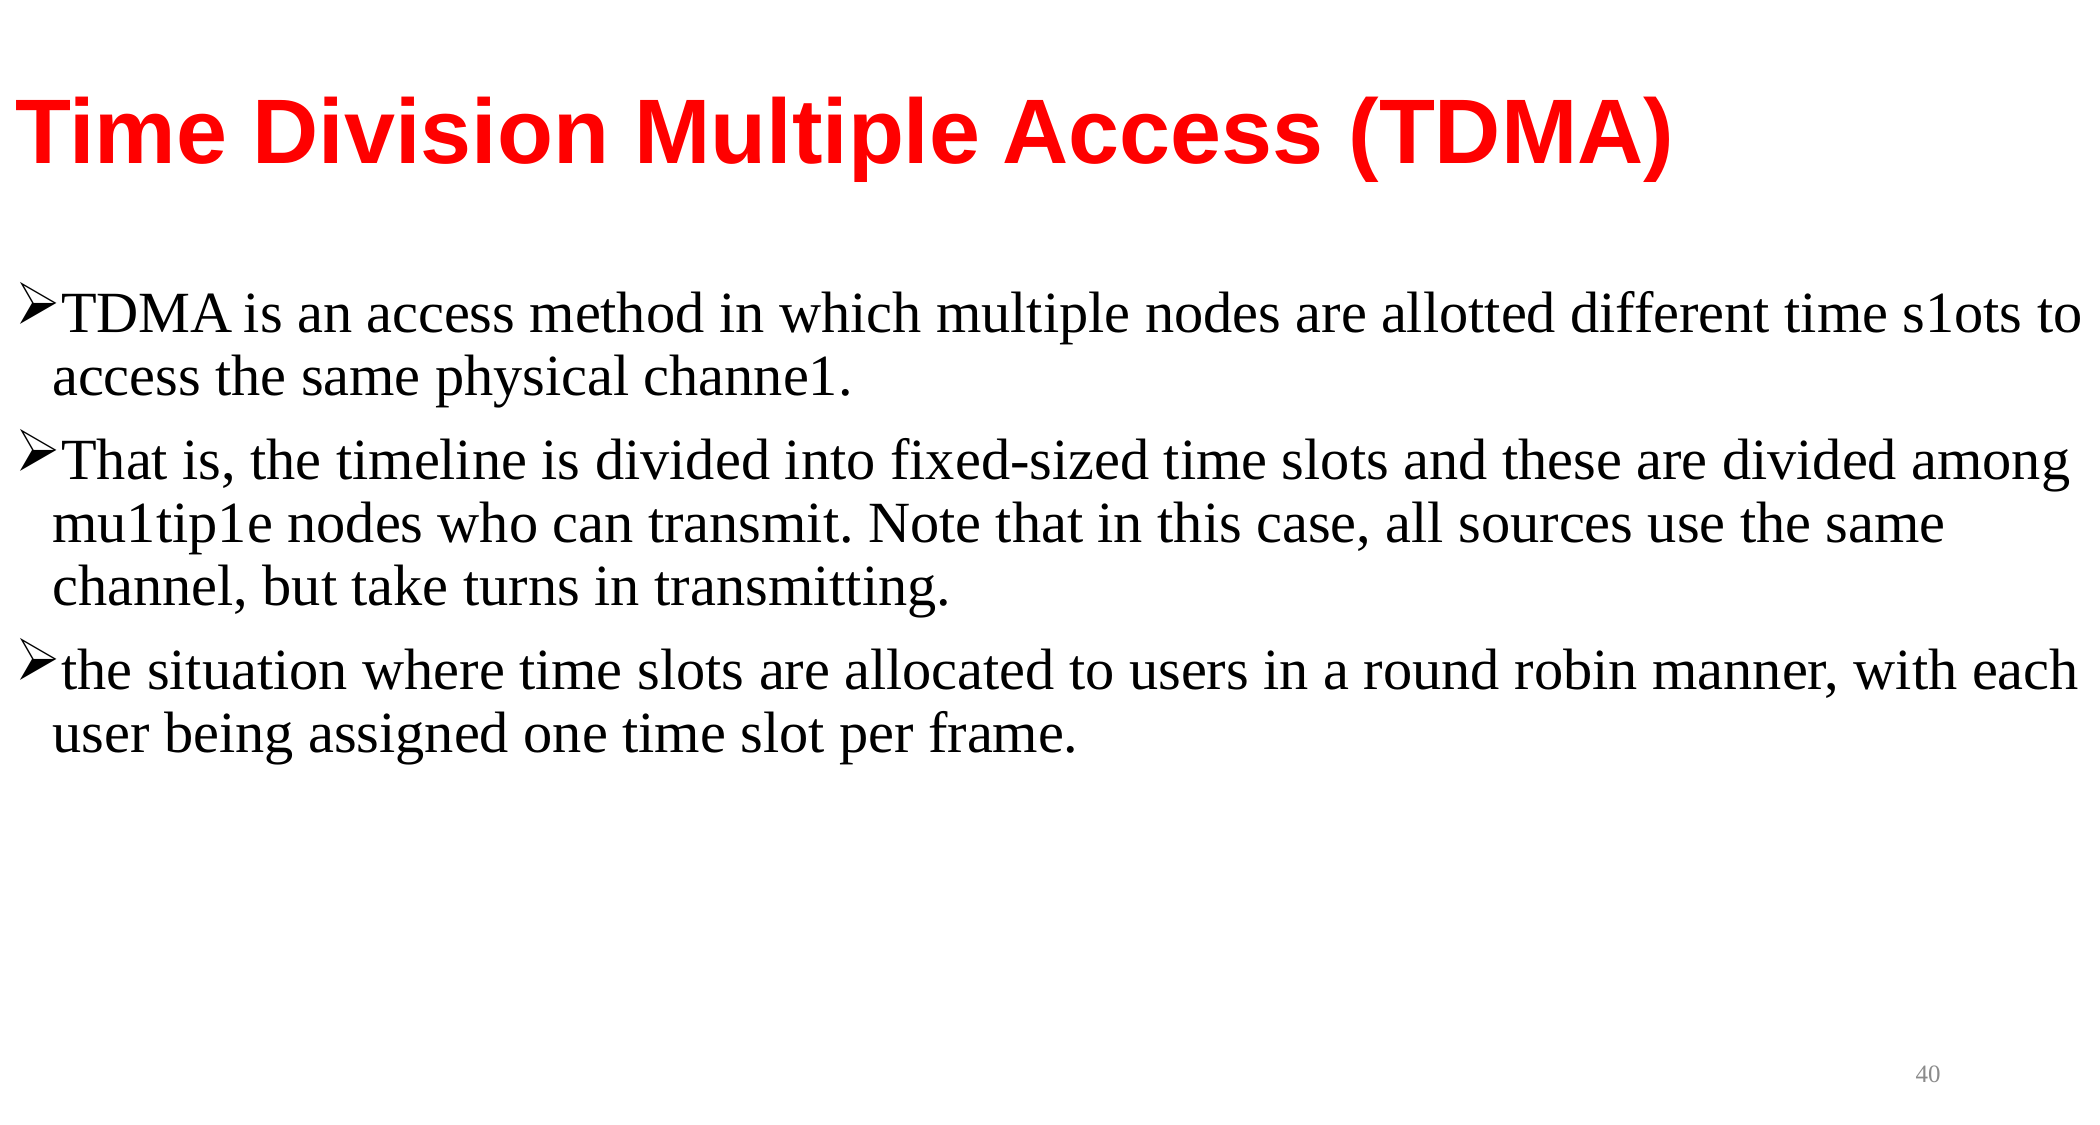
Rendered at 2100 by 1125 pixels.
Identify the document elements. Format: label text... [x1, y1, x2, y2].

title Time Division Multiple Access (TDMA) [0, 37, 2100, 275]
list TDMA is an access method in which multiple nodes are allotted different time s1ots to access the same physical channe1. That is, the timeline is divided into fixed-sized time slots and these are divided among mu1tip1e nodes who can transmit. Note that in this case, all sources use the same channel, but take turns in transmitting. the situation where time slots are allocated to users in a round robin manner, with each user being assigned one time slot per frame. [0, 275, 2100, 1063]
slide_number 40 [1483, 1042, 1956, 1103]
